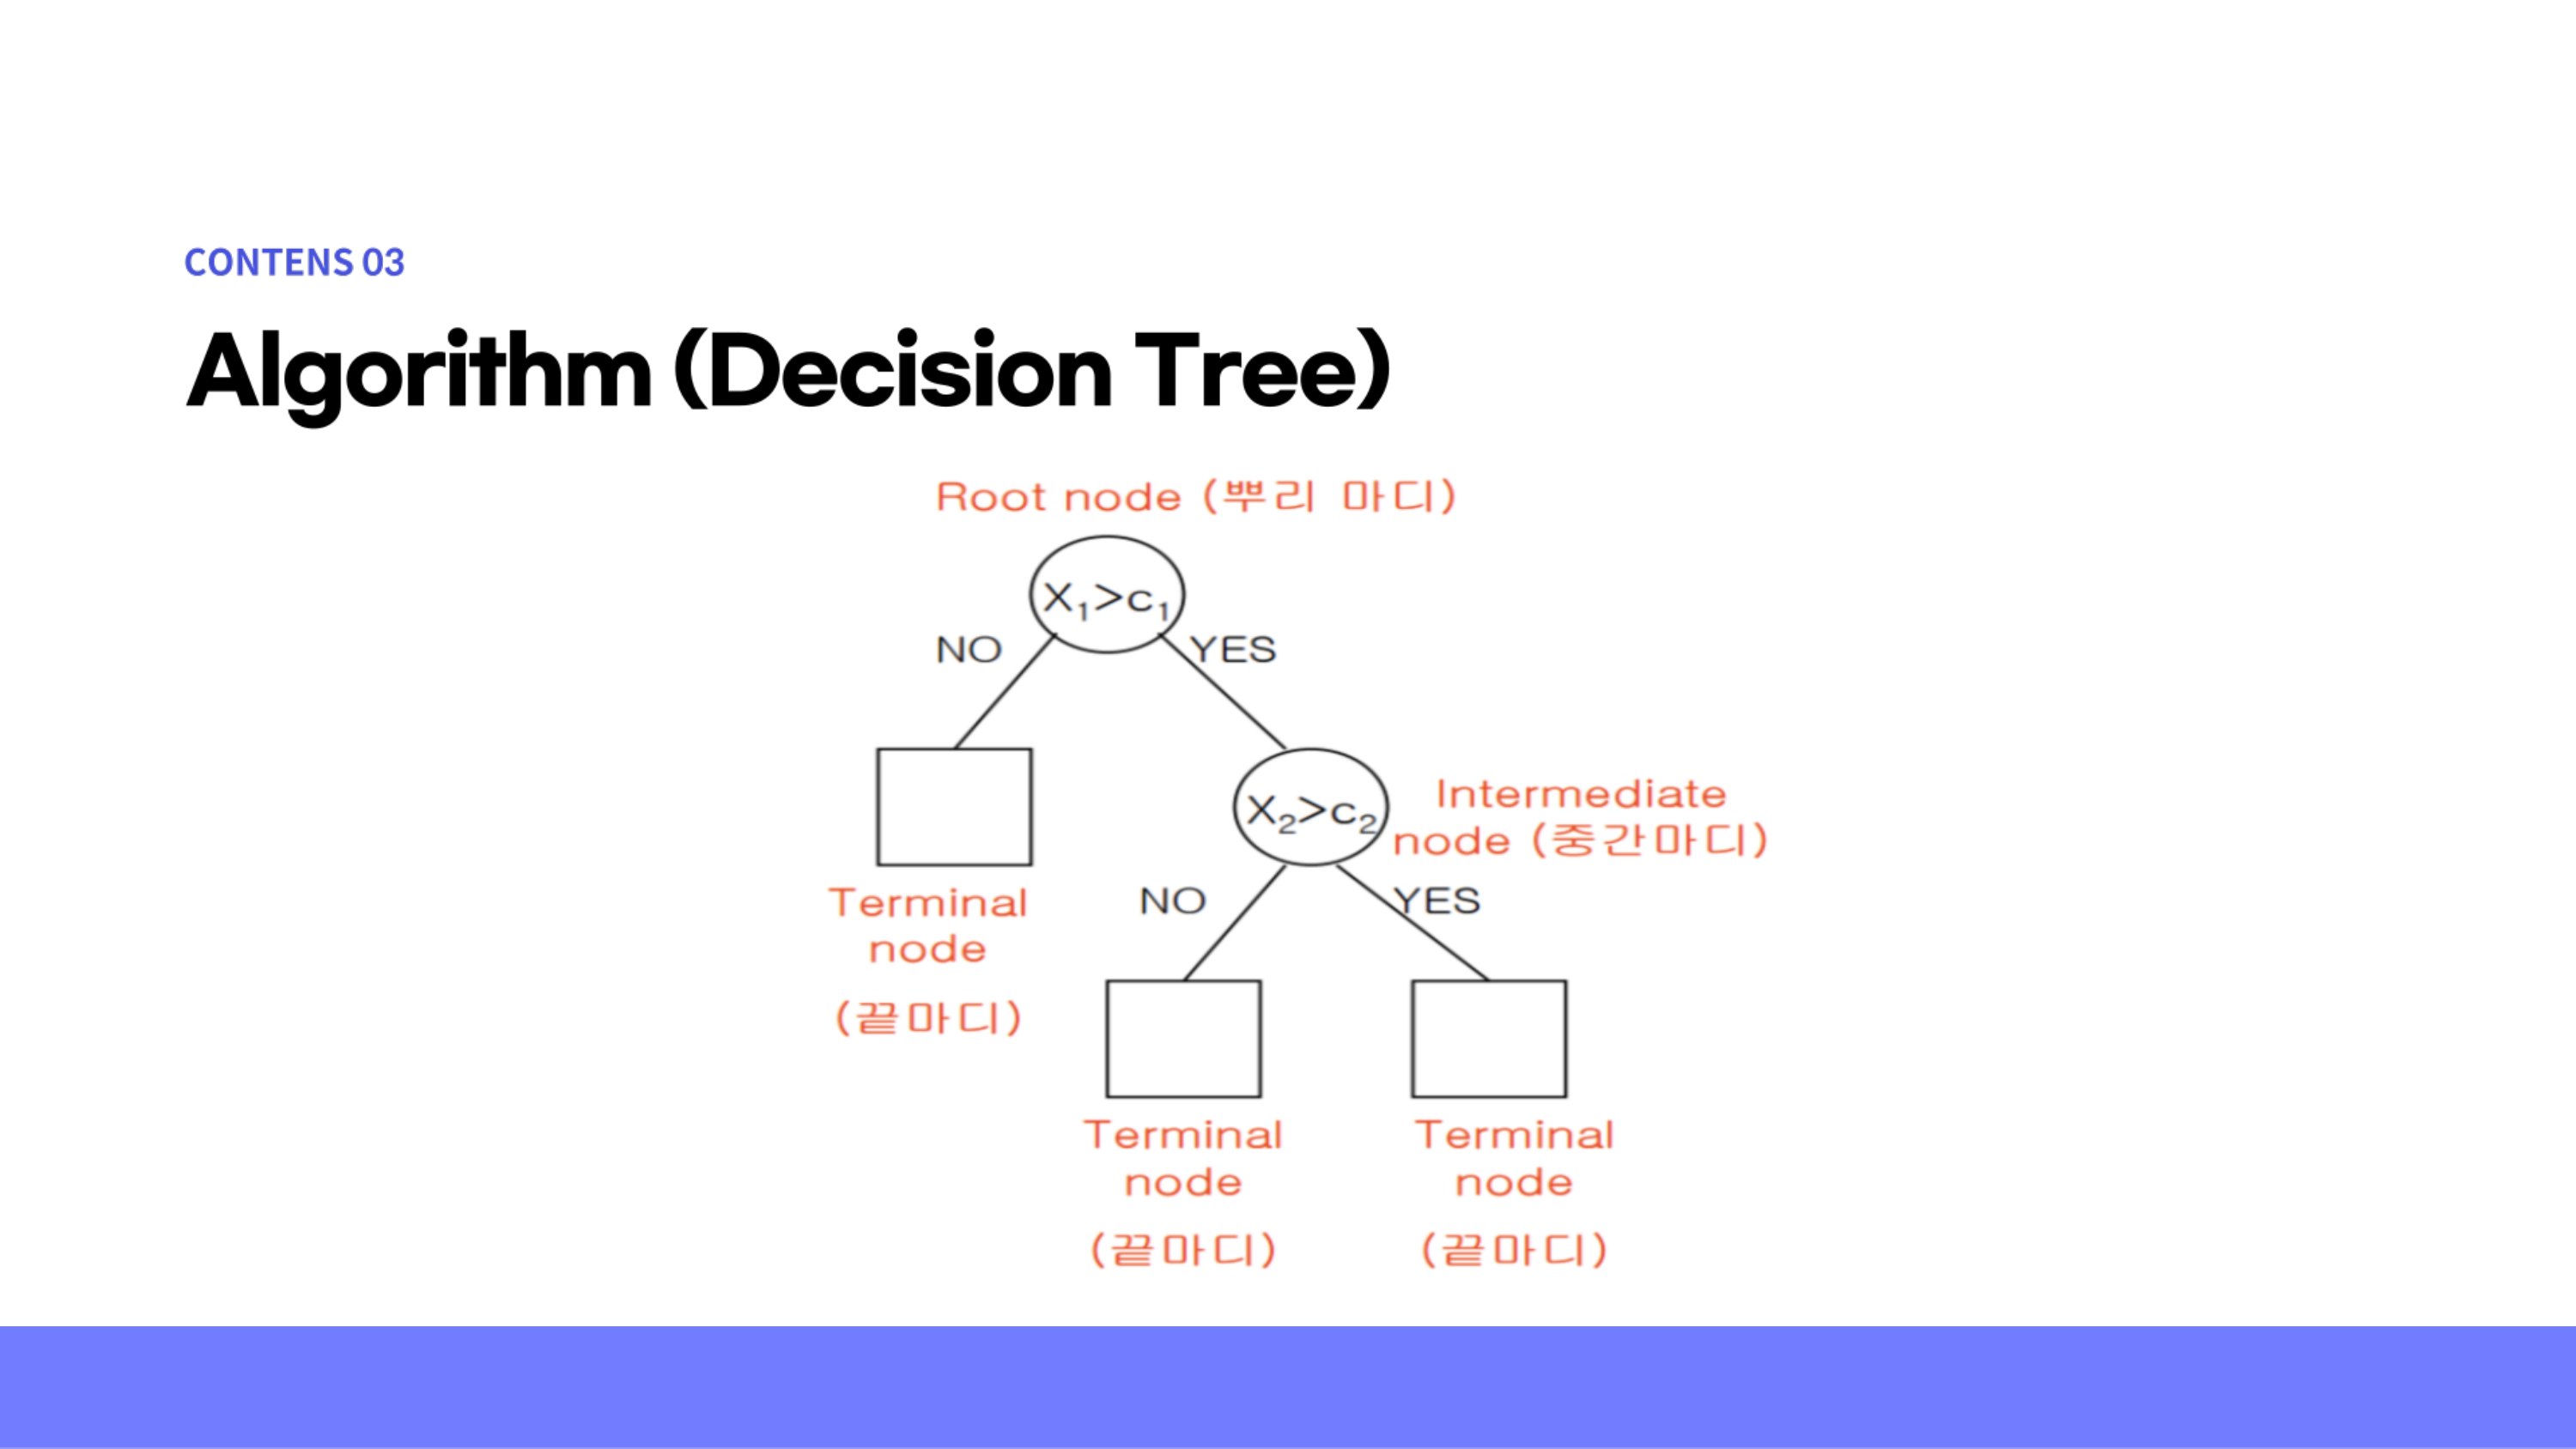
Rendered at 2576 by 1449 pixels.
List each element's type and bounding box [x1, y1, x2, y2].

picture [0, 1326, 2576, 1449]
picture [156, 223, 1781, 1292]
